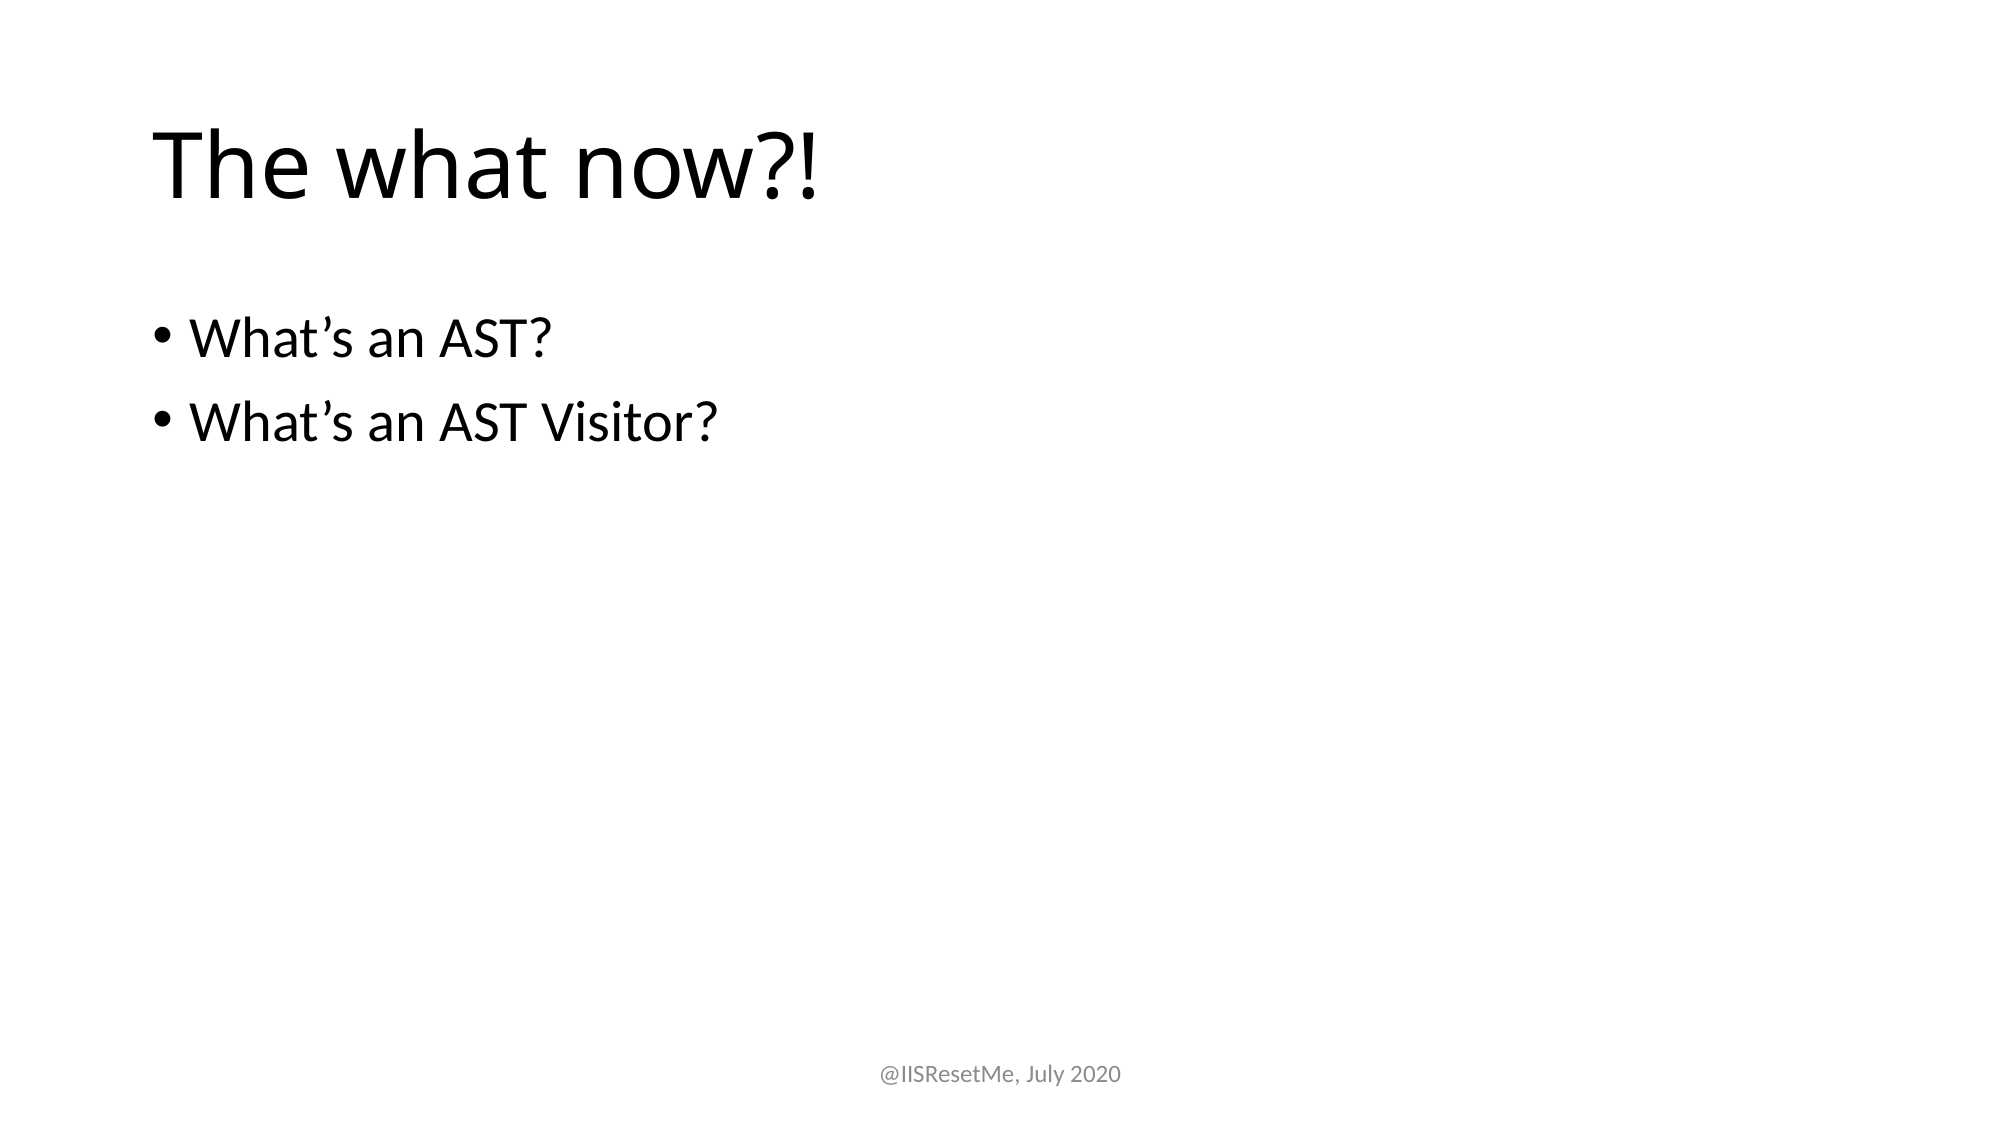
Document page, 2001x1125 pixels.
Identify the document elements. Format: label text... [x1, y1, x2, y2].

footer @IISResetMe, July 2020 [662, 1042, 1338, 1103]
list What’s an AST? What’s an AST Visitor? [137, 299, 1863, 1014]
title The what now?! [137, 59, 1863, 278]
